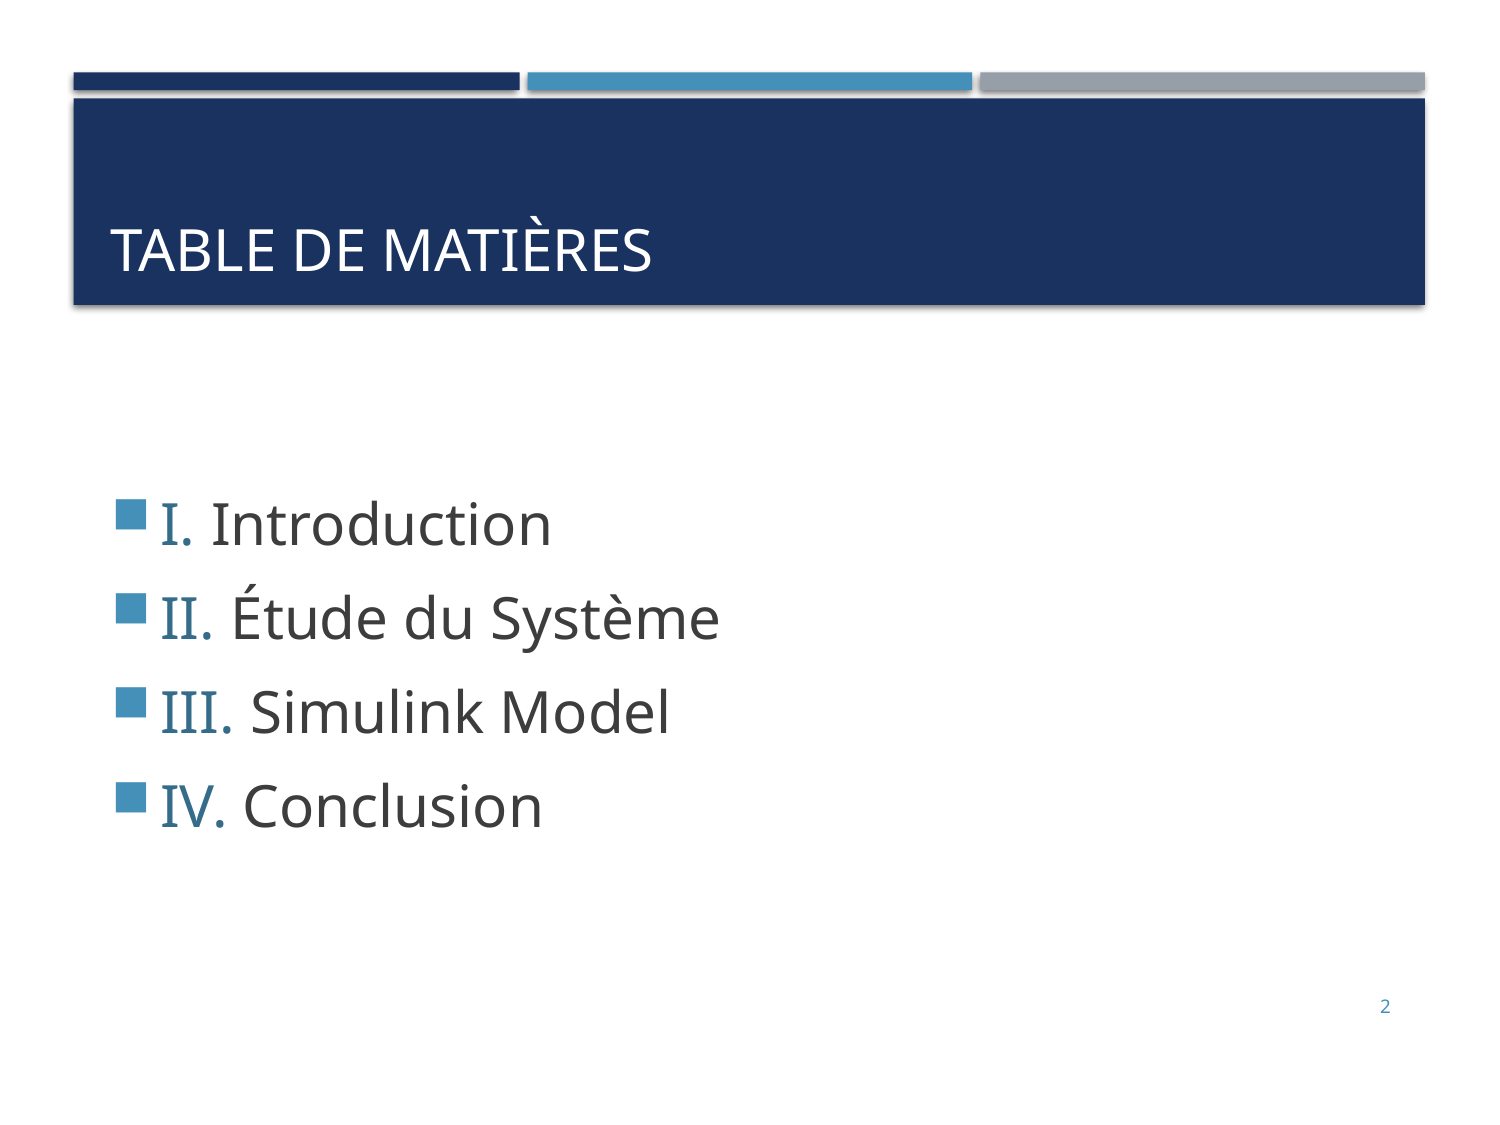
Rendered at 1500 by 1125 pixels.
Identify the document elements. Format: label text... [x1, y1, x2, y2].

title Table de matières [95, 112, 1406, 291]
slide_number 2 [1279, 977, 1406, 1037]
list I. Introduction II. Étude du Système III. Simulink Model IV. Conclusion [95, 365, 1406, 962]
